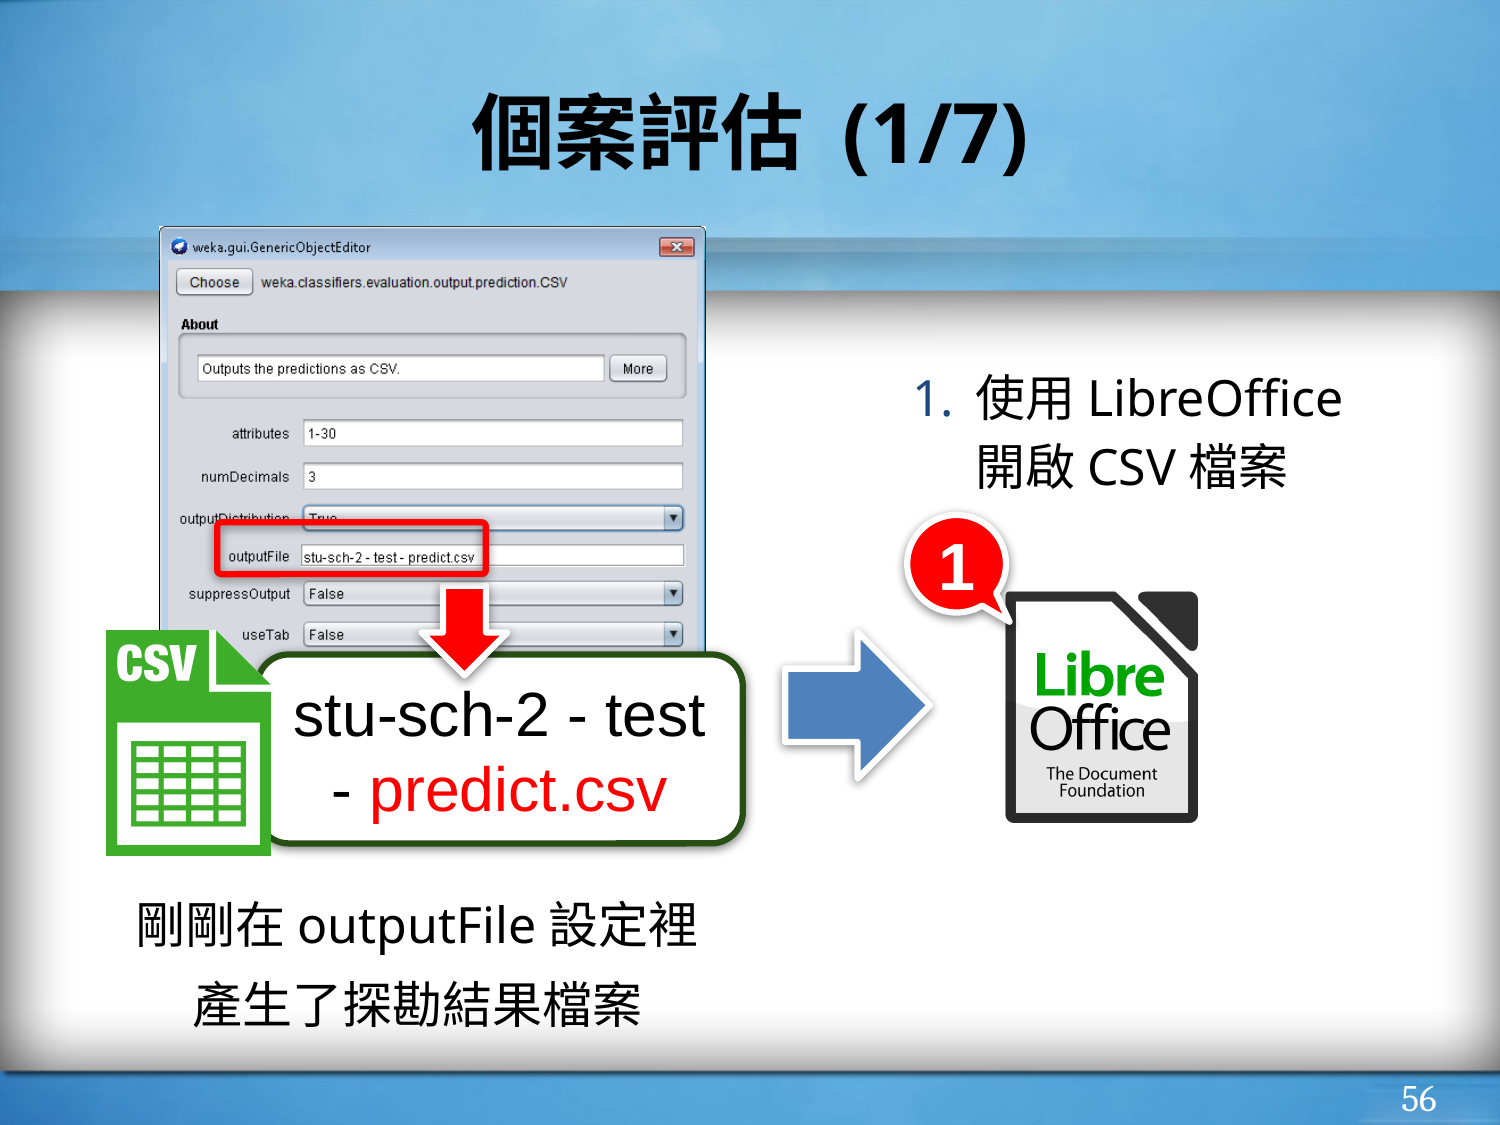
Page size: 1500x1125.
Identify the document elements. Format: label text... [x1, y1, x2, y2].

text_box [106, 629, 744, 856]
list 剛剛在outputFile設定裡 產生了探勘結果檔案 [87, 869, 747, 1062]
title 個案評估 (1/7) [78, 27, 1422, 232]
text_box [785, 632, 931, 779]
list 使用LibreOffice 開啟CSV檔案 [885, 342, 1432, 1067]
slide_number ‹#› [1350, 1074, 1488, 1118]
text_box 1 [907, 514, 1007, 613]
picture [0, 0, 1500, 1125]
